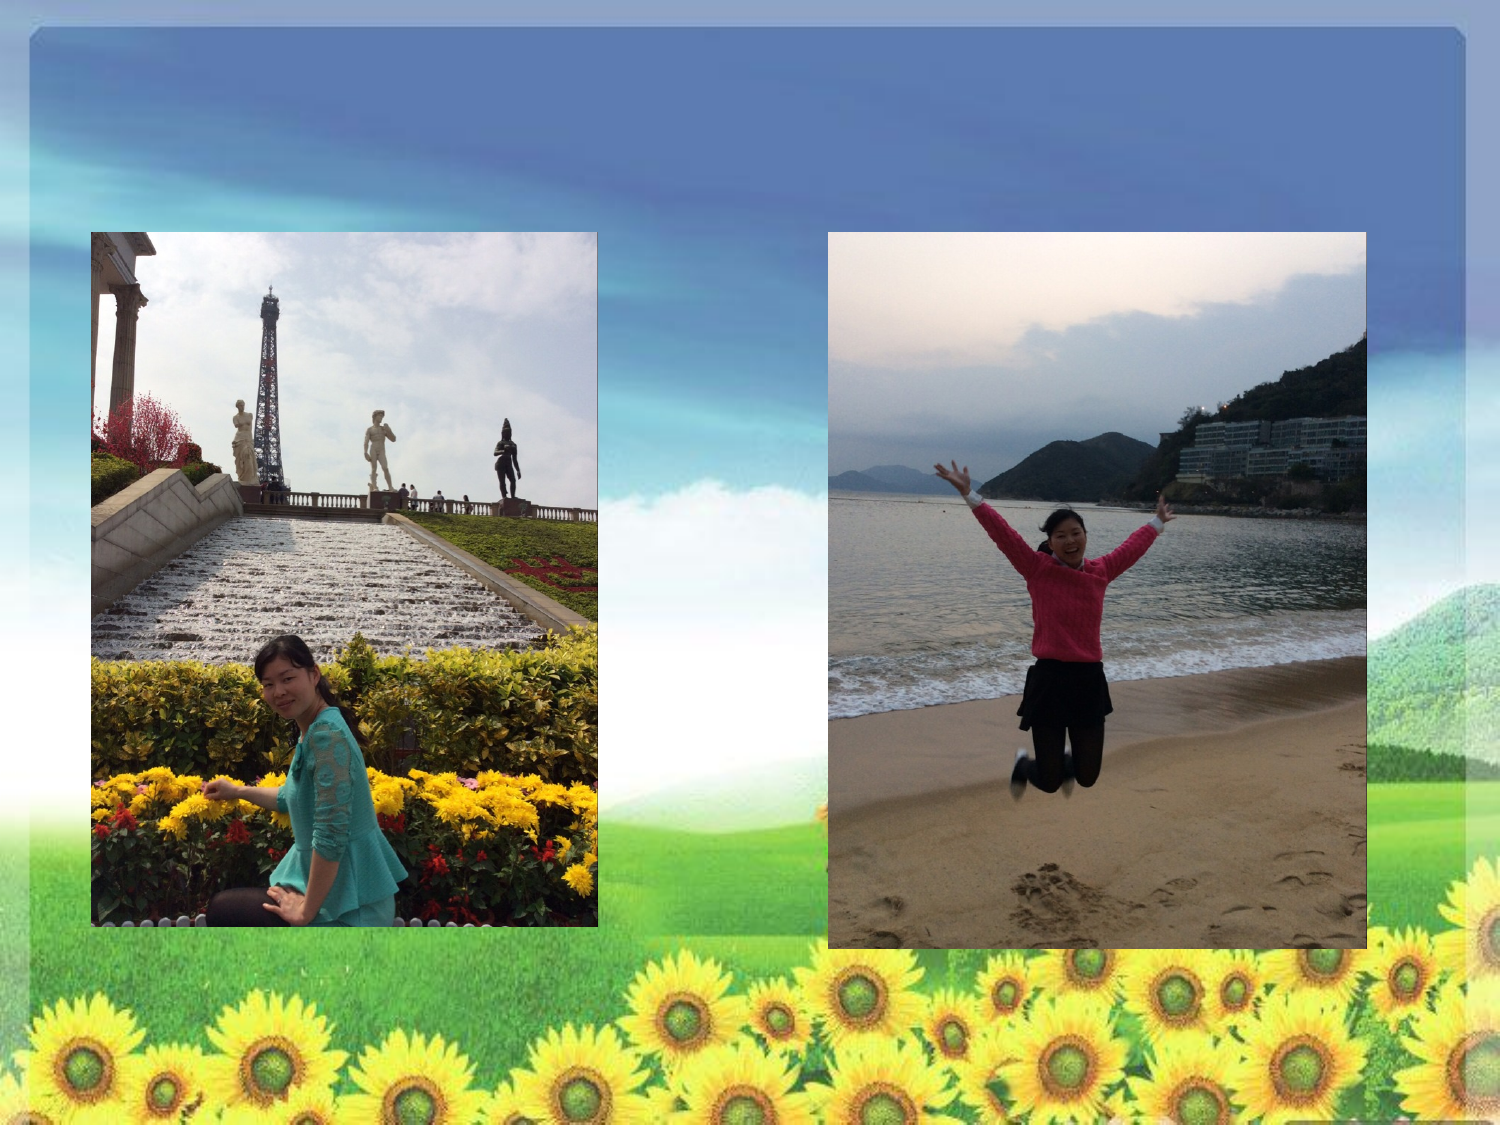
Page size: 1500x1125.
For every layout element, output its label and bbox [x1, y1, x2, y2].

list [0, 232, 825, 927]
picture [0, 0, 1500, 1125]
